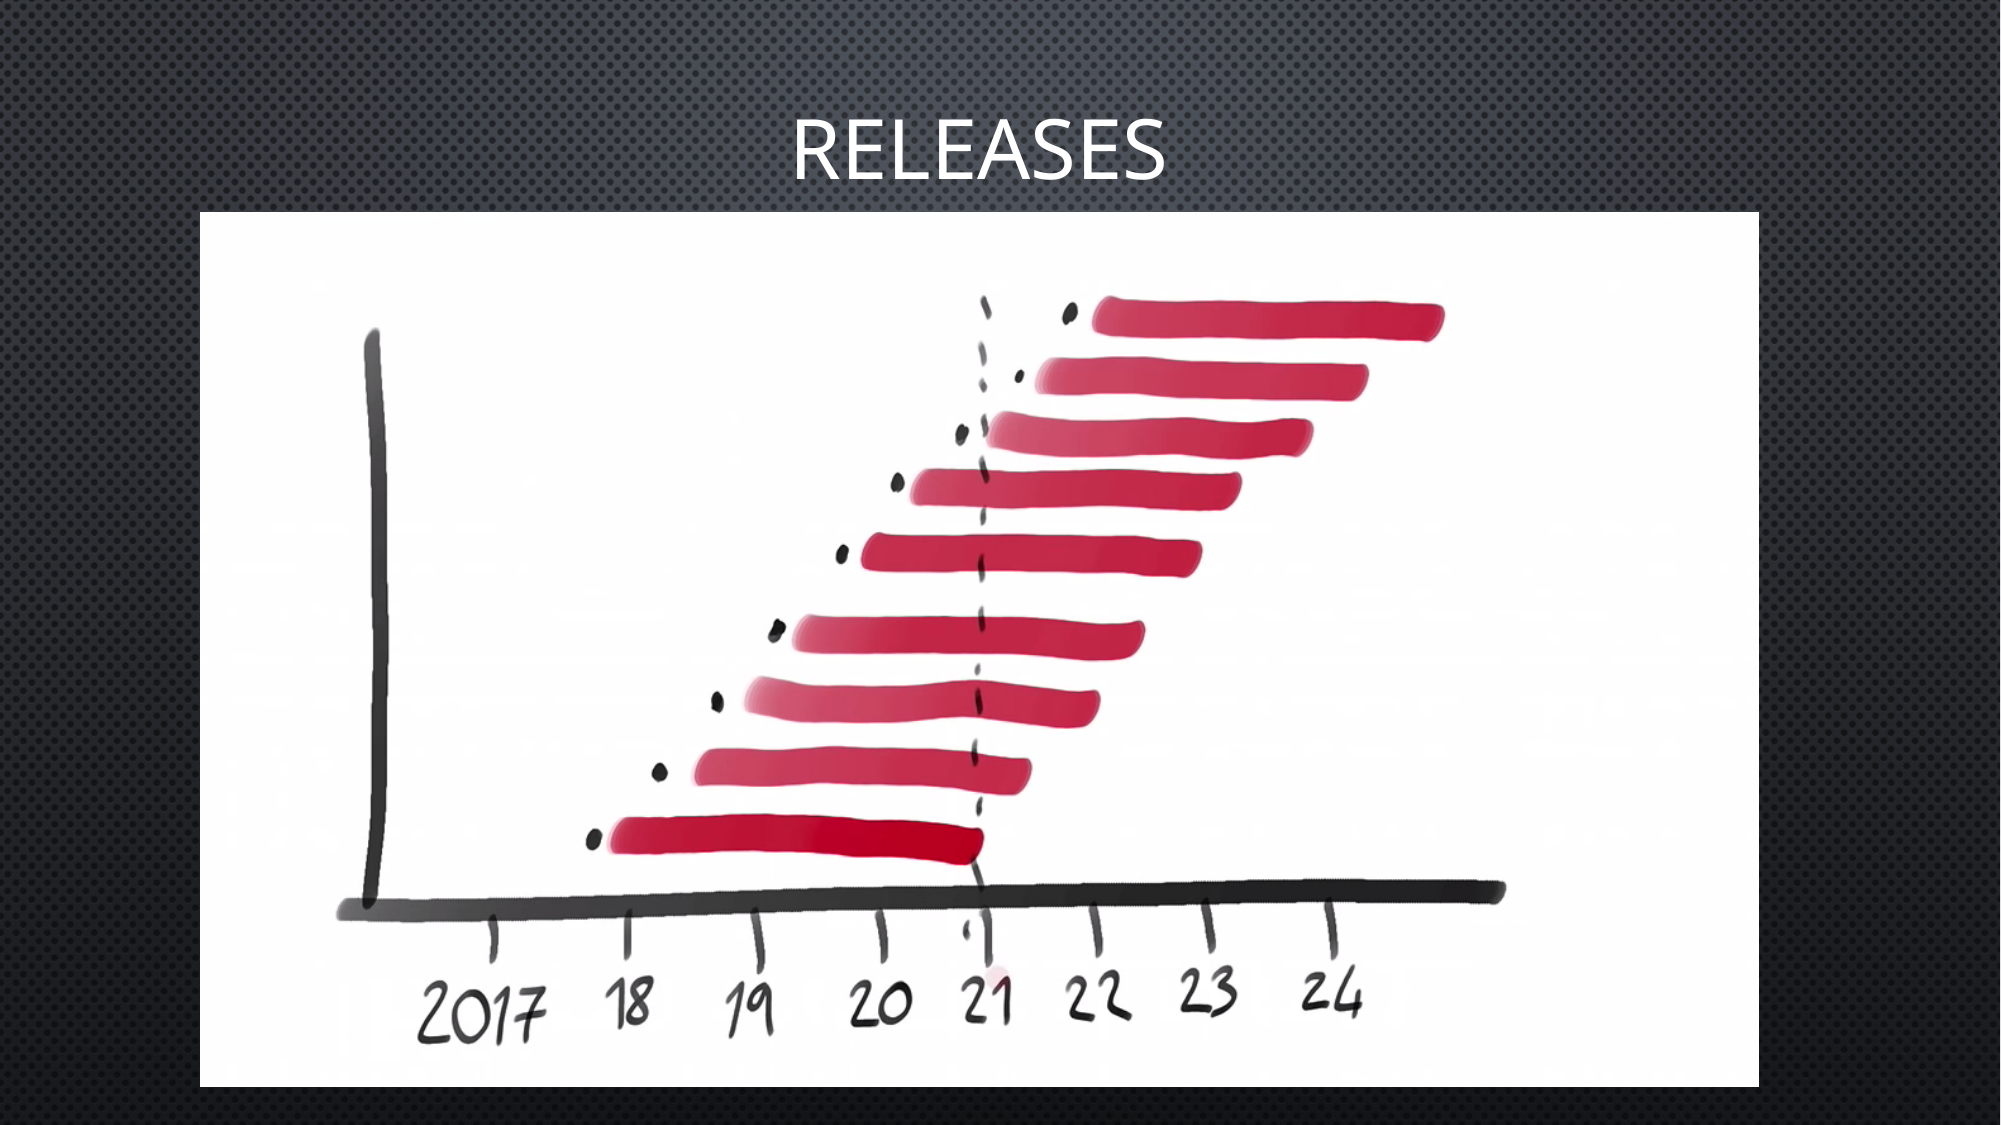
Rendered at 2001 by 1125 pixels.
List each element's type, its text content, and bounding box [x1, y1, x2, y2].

picture [199, 212, 1759, 1088]
title Releases [91, 45, 1867, 246]
